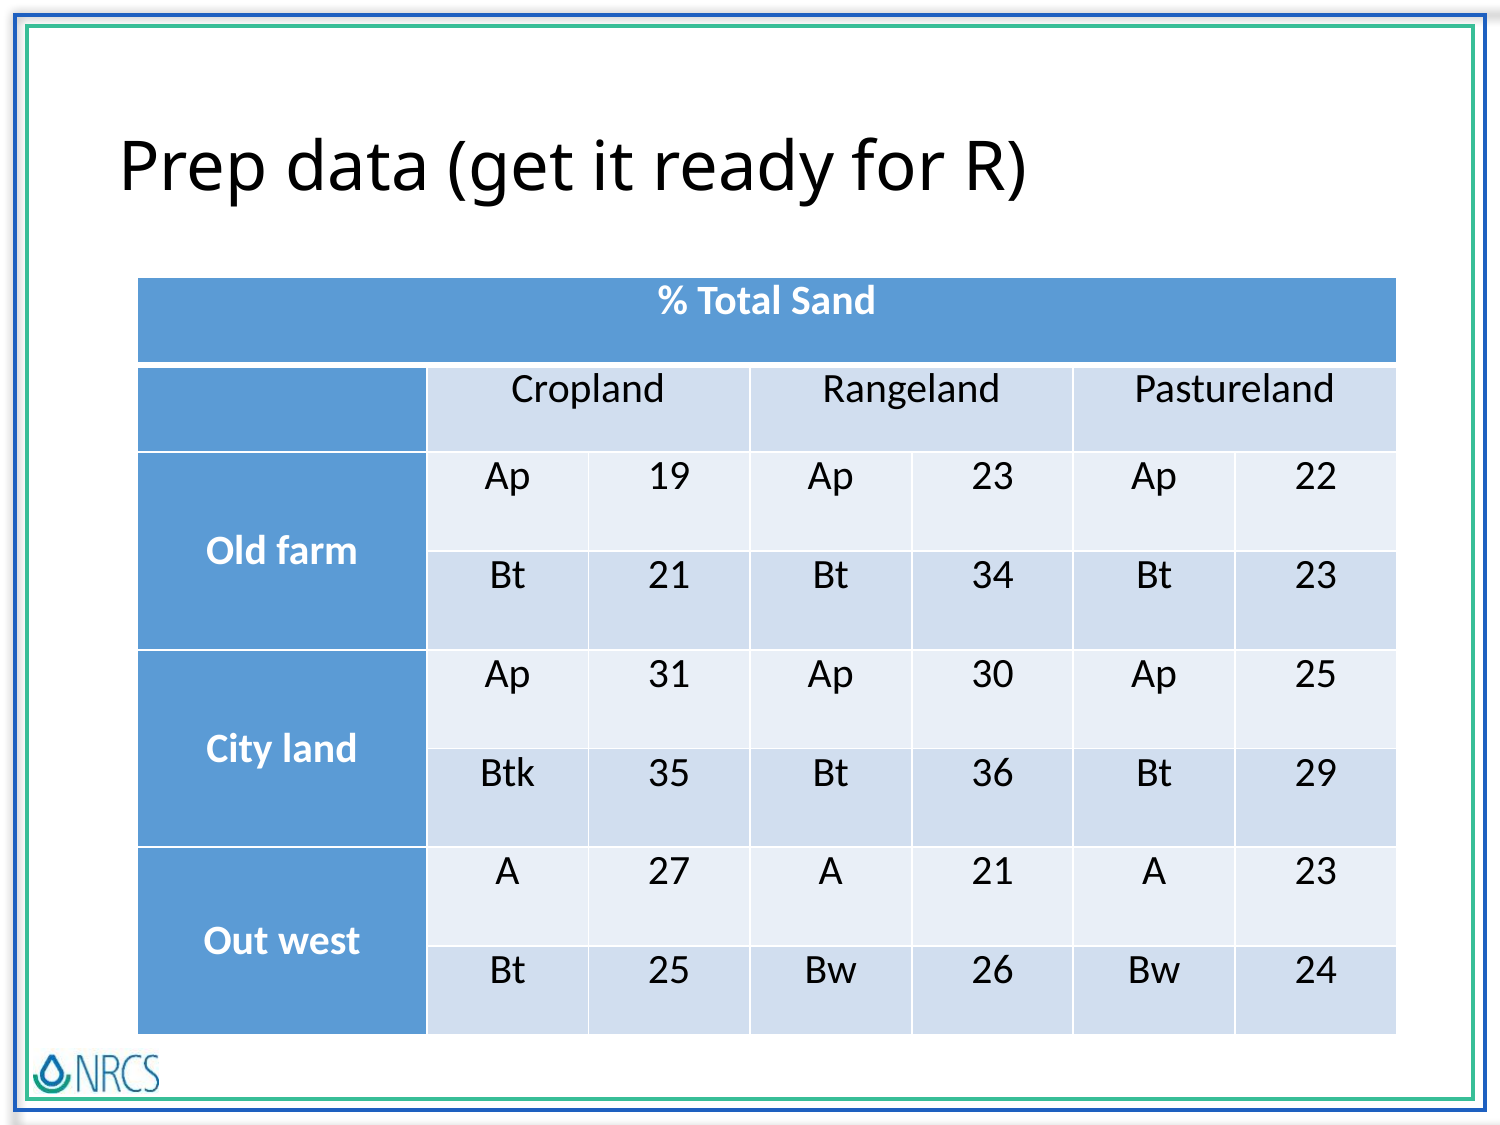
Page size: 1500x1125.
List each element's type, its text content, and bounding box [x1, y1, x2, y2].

table_cell 24 [1236, 947, 1396, 1034]
table_cell 23 [1236, 848, 1396, 945]
table_cell Out west [138, 848, 426, 1034]
table_cell 22 [1236, 453, 1396, 550]
table_cell 23 [1236, 552, 1396, 649]
table_cell 25 [1236, 651, 1396, 748]
table_cell Bt [751, 749, 911, 846]
table_cell 25 [589, 947, 749, 1034]
table_cell City land [138, 651, 426, 846]
table_cell A [428, 848, 588, 945]
table_cell Old farm [138, 453, 426, 649]
table_cell Ap [428, 453, 588, 550]
table_cell 27 [589, 848, 749, 945]
table_cell Bt [1074, 749, 1234, 846]
table_cell Pastureland [1074, 368, 1396, 451]
table_cell 23 [913, 453, 1072, 550]
table_cell 26 [913, 947, 1072, 1034]
table_cell 29 [1236, 749, 1396, 846]
table_cell 31 [589, 651, 749, 748]
table_cell Ap [751, 651, 911, 748]
table_cell A [1074, 848, 1234, 945]
table_cell Bt [751, 552, 911, 649]
table_cell Cropland [428, 368, 749, 451]
table_cell Bt [428, 947, 588, 1034]
table_cell [138, 368, 426, 451]
table_cell Bt [428, 552, 588, 649]
table_cell 30 [913, 651, 1072, 748]
table_cell 19 [589, 453, 749, 550]
table_cell 21 [589, 552, 749, 649]
table_cell 21 [913, 848, 1072, 945]
picture [33, 1048, 159, 1094]
table_cell Btk [428, 749, 588, 846]
table_cell Bt [1074, 552, 1234, 649]
title Prep data (get it ready for R) [103, 59, 1397, 278]
table_cell Bw [1074, 947, 1234, 1034]
table_cell A [751, 848, 911, 945]
table_cell Ap [751, 453, 911, 550]
table_cell Ap [1074, 453, 1234, 550]
table_cell Ap [1074, 651, 1234, 748]
table_cell 34 [913, 552, 1072, 649]
table_cell 35 [589, 749, 749, 846]
table_cell Ap [428, 651, 588, 748]
table_cell 36 [913, 749, 1072, 846]
table_cell Bw [751, 947, 911, 1034]
table_header % Total Sand [138, 278, 1396, 362]
table_cell Rangeland [751, 368, 1072, 451]
